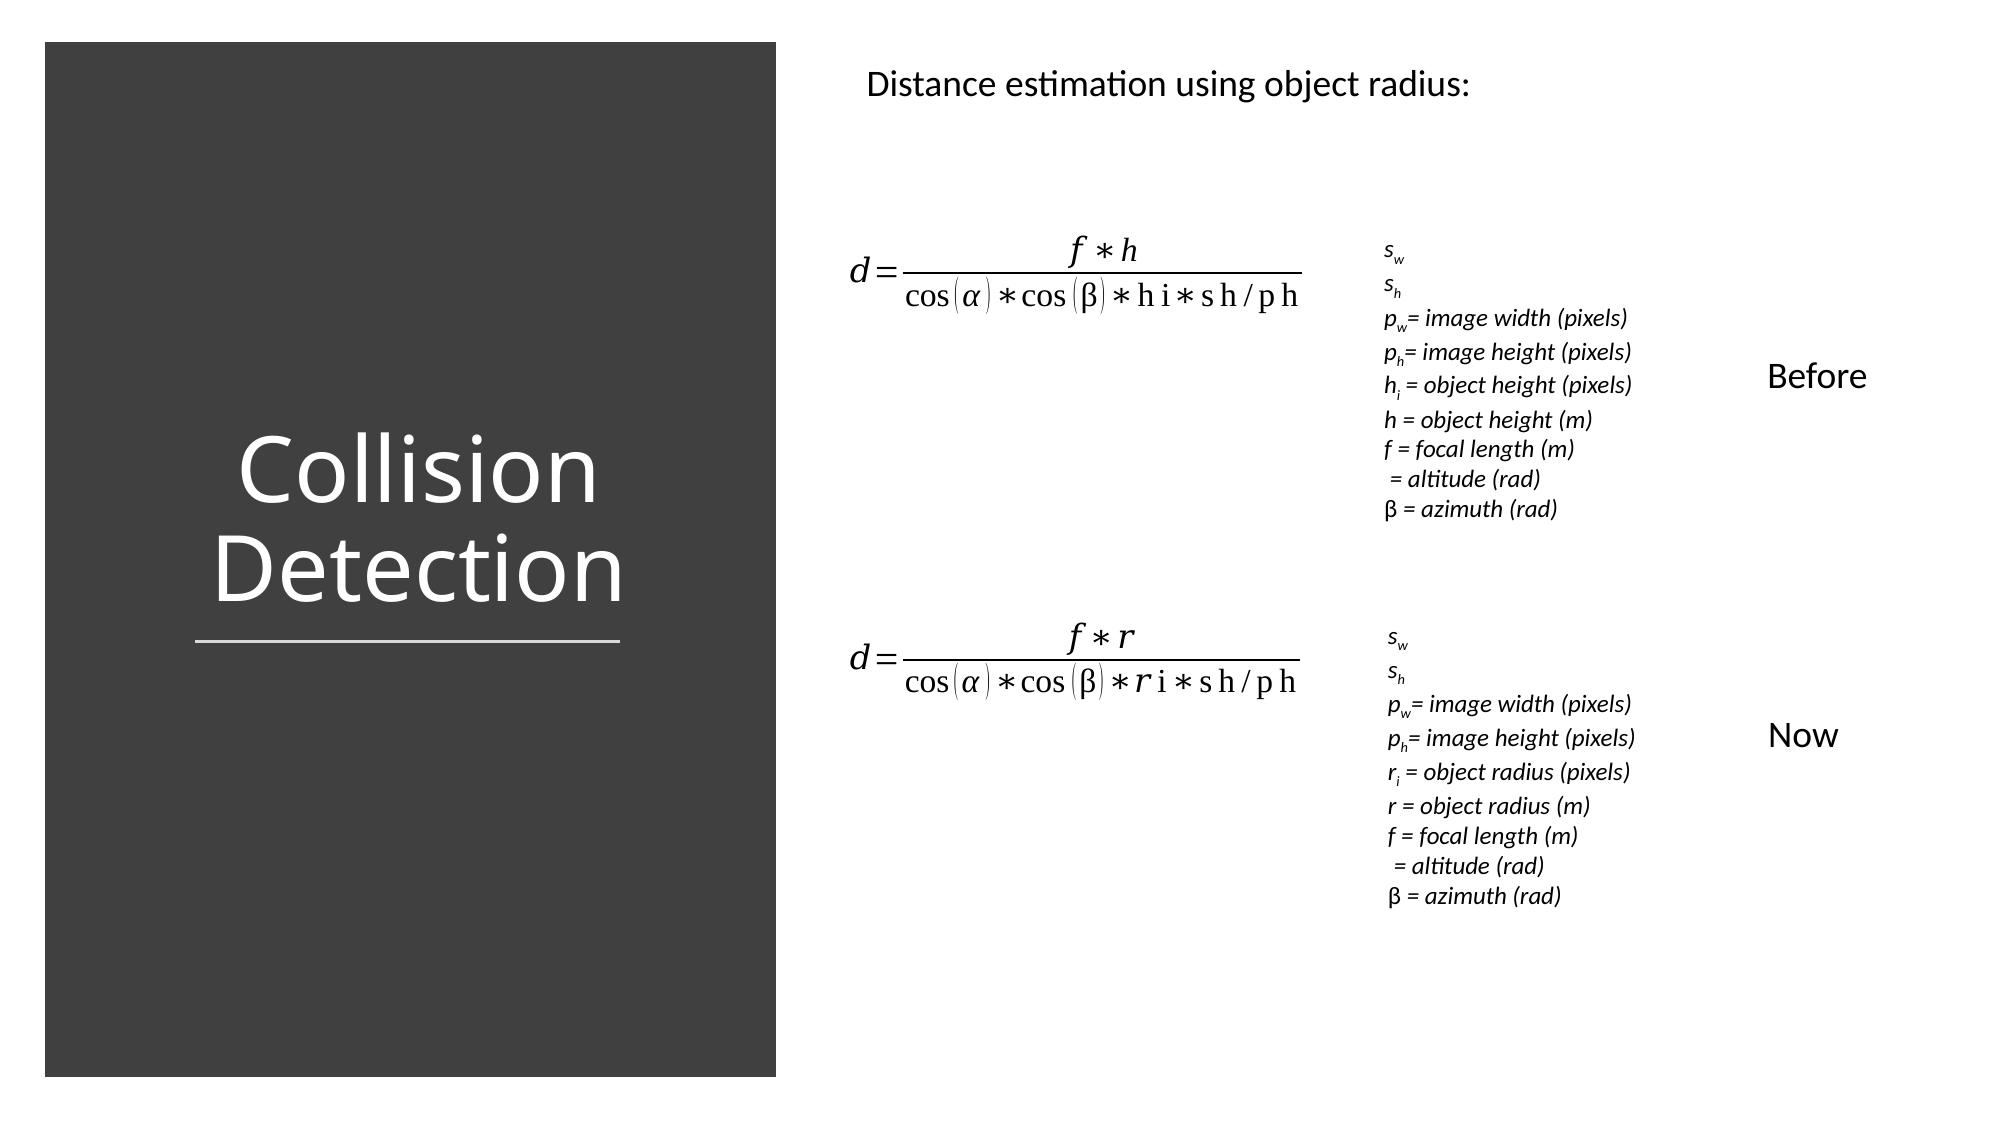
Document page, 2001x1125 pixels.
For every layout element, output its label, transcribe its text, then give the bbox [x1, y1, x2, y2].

text_box Before [1752, 344, 1883, 404]
text_box Collision Detection [82, 149, 756, 629]
text_box [54, 52, 767, 1067]
text_box Now [1753, 702, 1854, 763]
text_box Distance estimation using object radius: [851, 51, 1487, 112]
